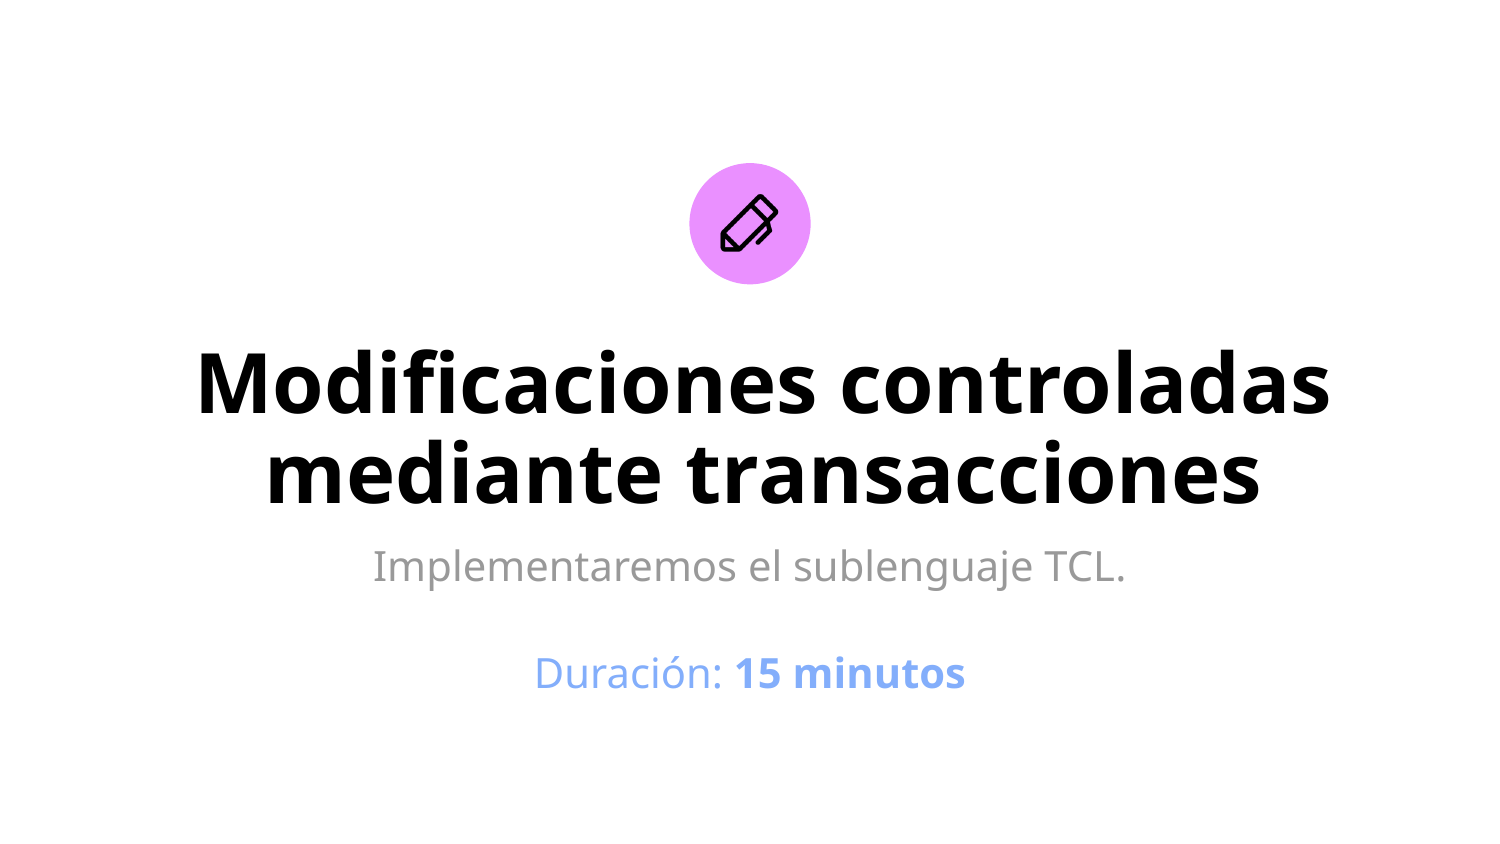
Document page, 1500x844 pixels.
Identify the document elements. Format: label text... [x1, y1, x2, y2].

text_box Modificaciones controladas mediante transacciones [153, 326, 1375, 537]
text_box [689, 162, 811, 285]
text_box Duración: 15 minutos [161, 631, 1339, 712]
text_box Implementaremos el sublenguaje TCL. [161, 525, 1339, 605]
